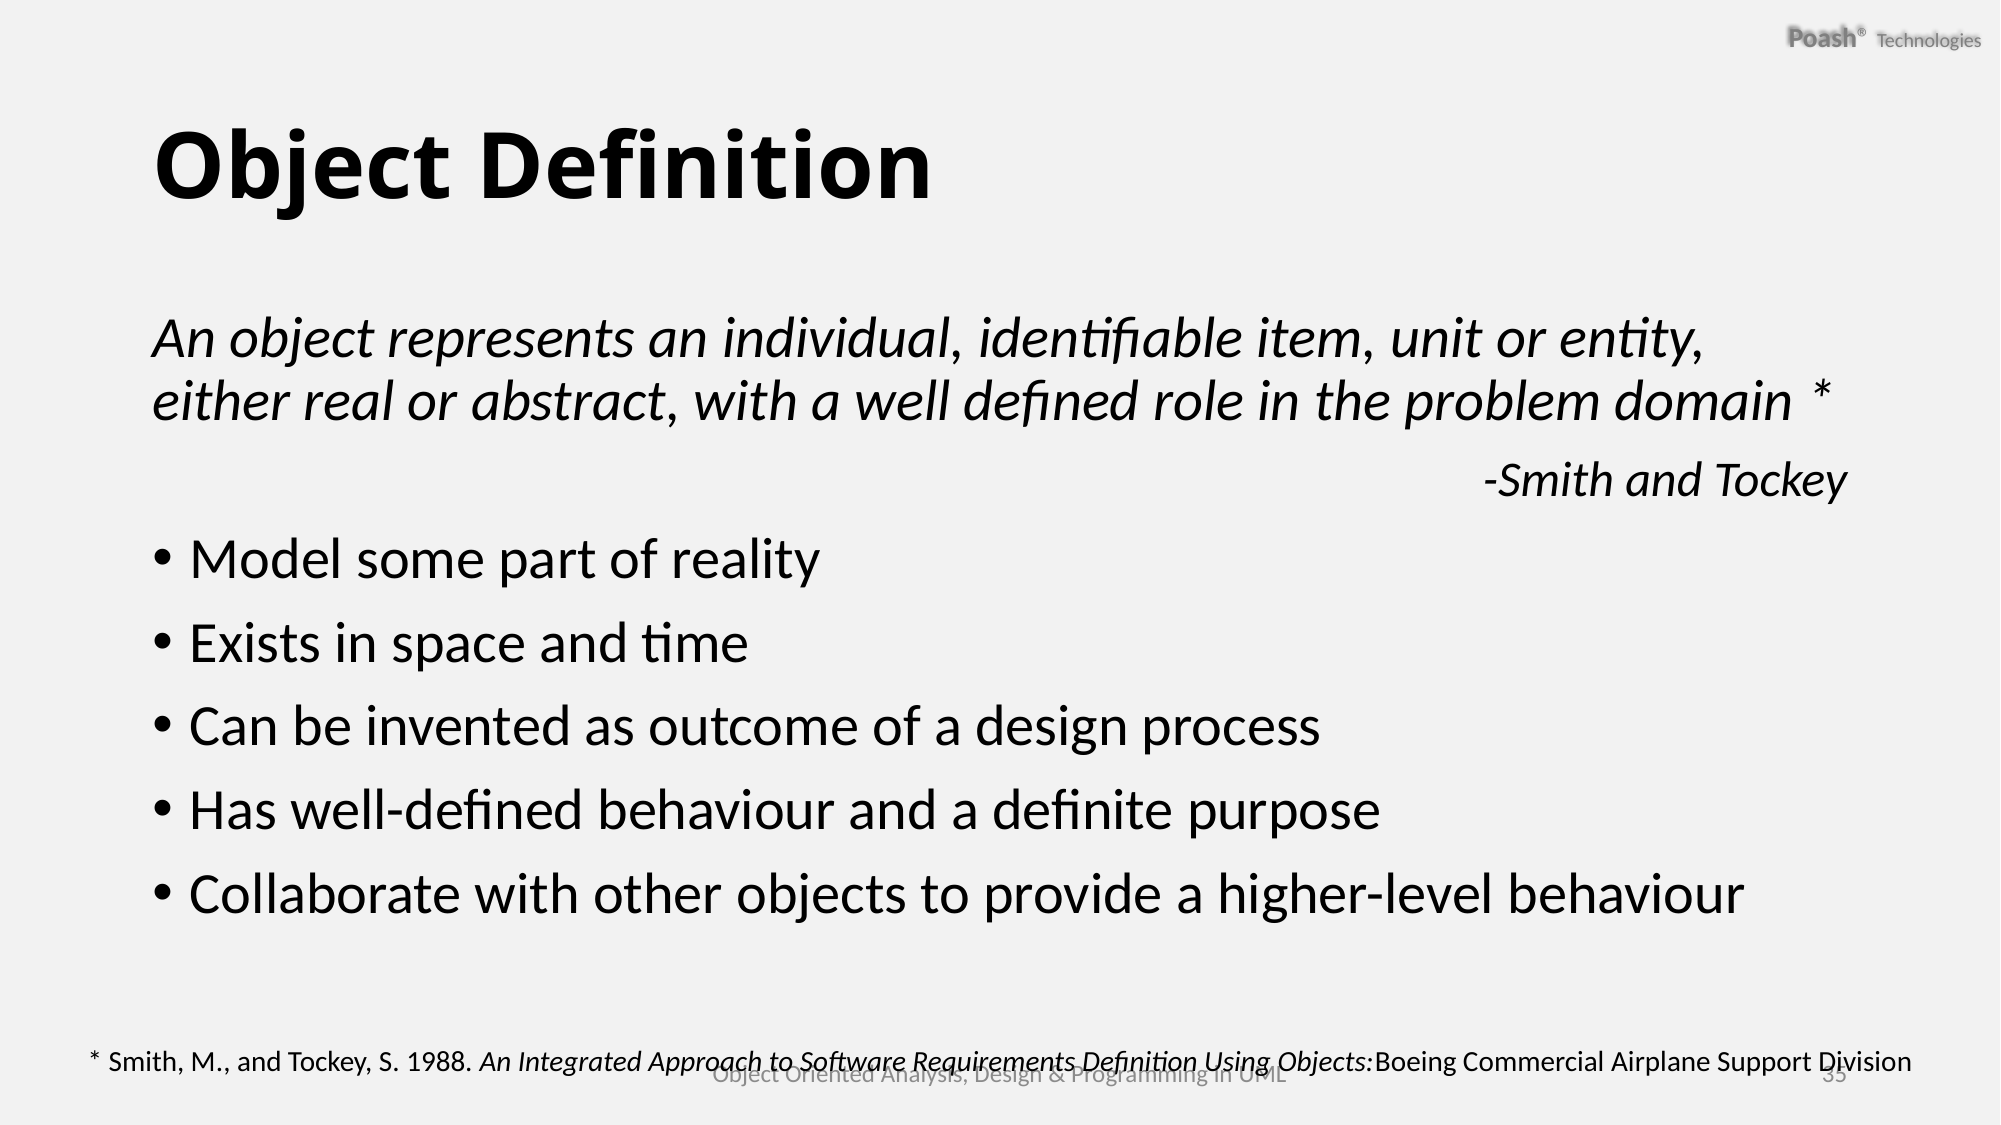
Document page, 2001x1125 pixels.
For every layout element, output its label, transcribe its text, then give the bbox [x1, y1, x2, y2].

title Object Definition [137, 59, 1863, 278]
slide_number 35 [1412, 1042, 1863, 1103]
list An object represents an individual, identifiable item, unit or entity, either real or abstract, with a well defined role in the problem domain * -Smith and Tockey Model some part of reality Exists in space and time Can be invented as outcome of a design process Has well-defined behaviour and a definite purpose Collaborate with other objects to provide a higher-level behaviour [137, 299, 1863, 1014]
text_box * Smith, M., and Tockey, S. 1988. An Integrated Approach to Software Requirements Definition Using Objects:Boeing Commercial Airplane Support Division [40, 1035, 1960, 1086]
footer Object Oriented Analysis, Design & Programming in UML [662, 1042, 1338, 1103]
